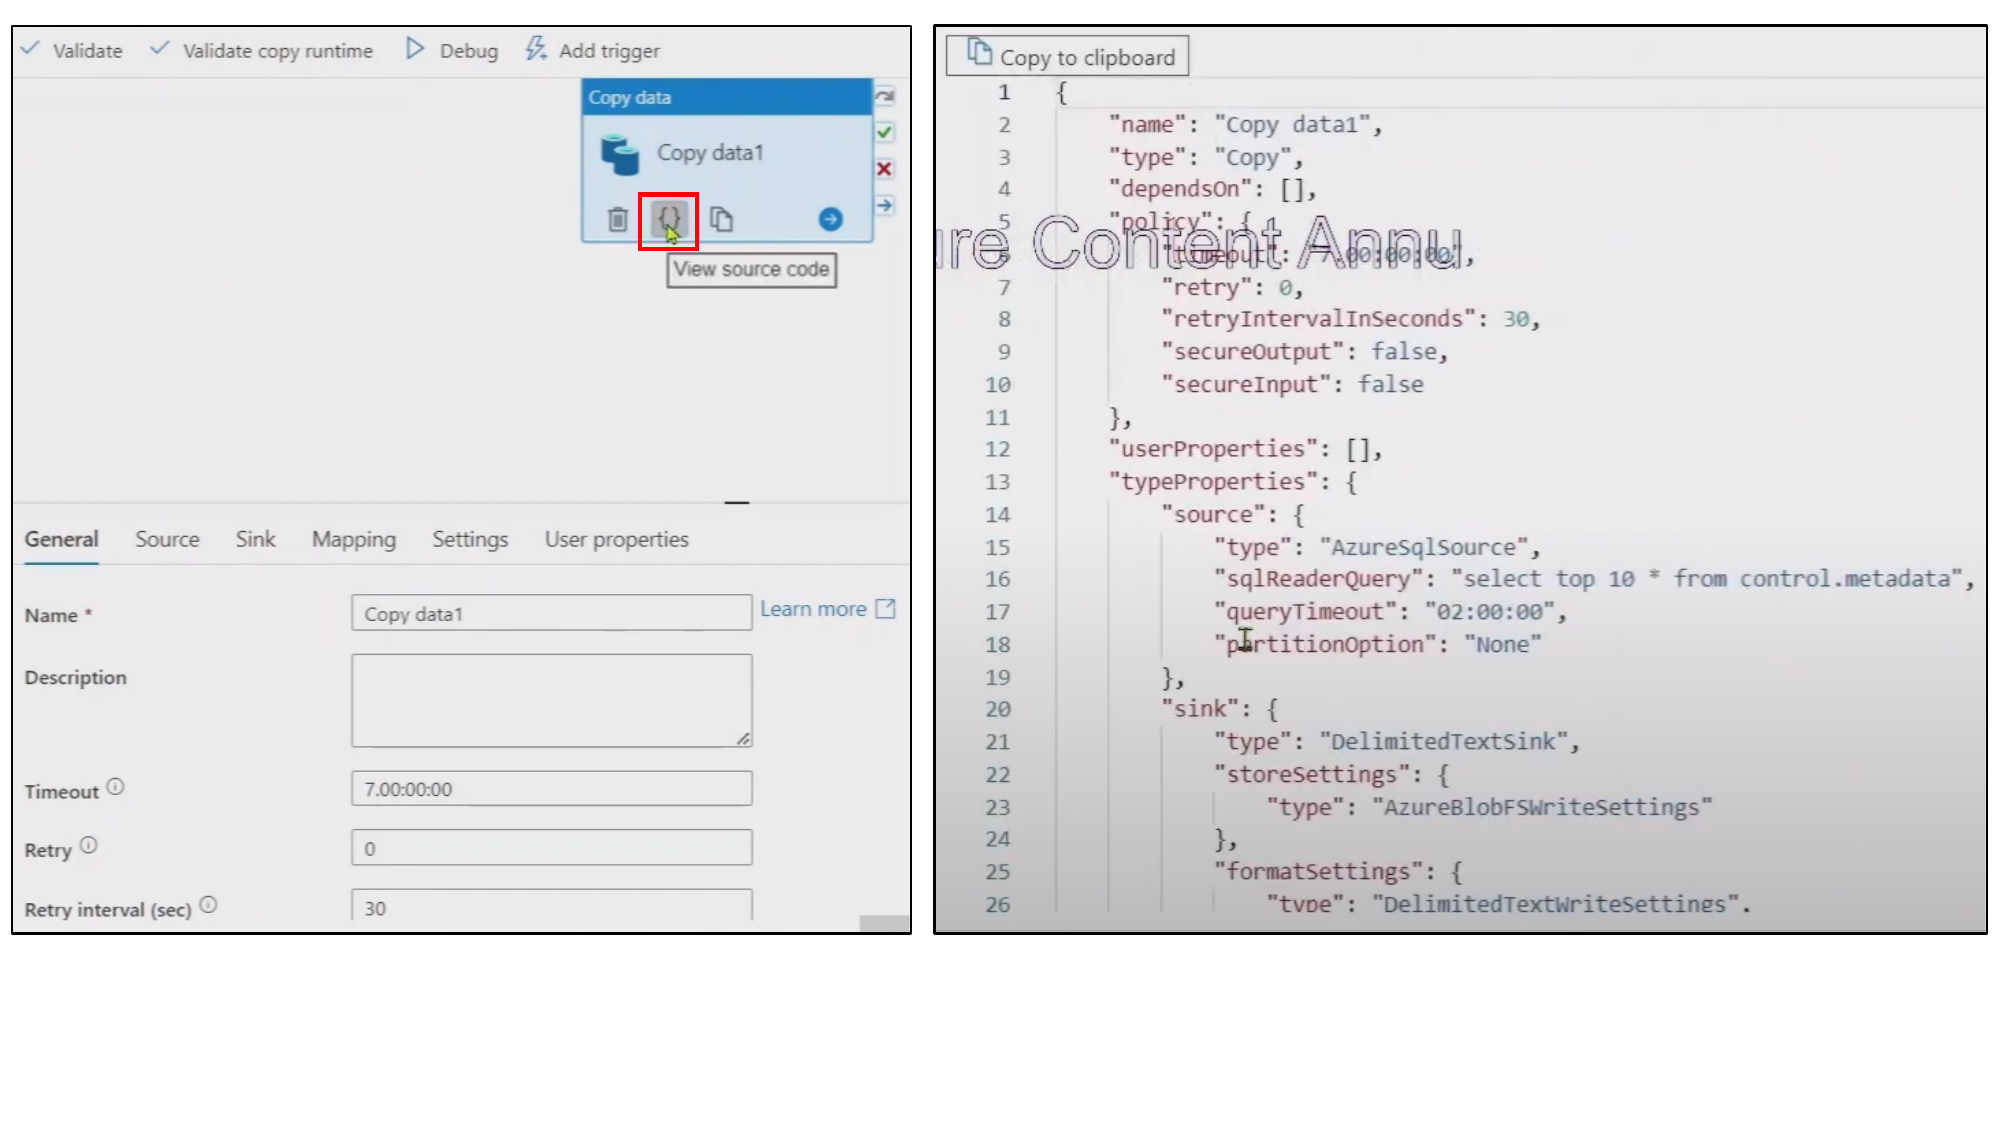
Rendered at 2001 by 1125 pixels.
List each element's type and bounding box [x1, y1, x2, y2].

picture [13, 27, 910, 933]
picture [935, 26, 1986, 933]
